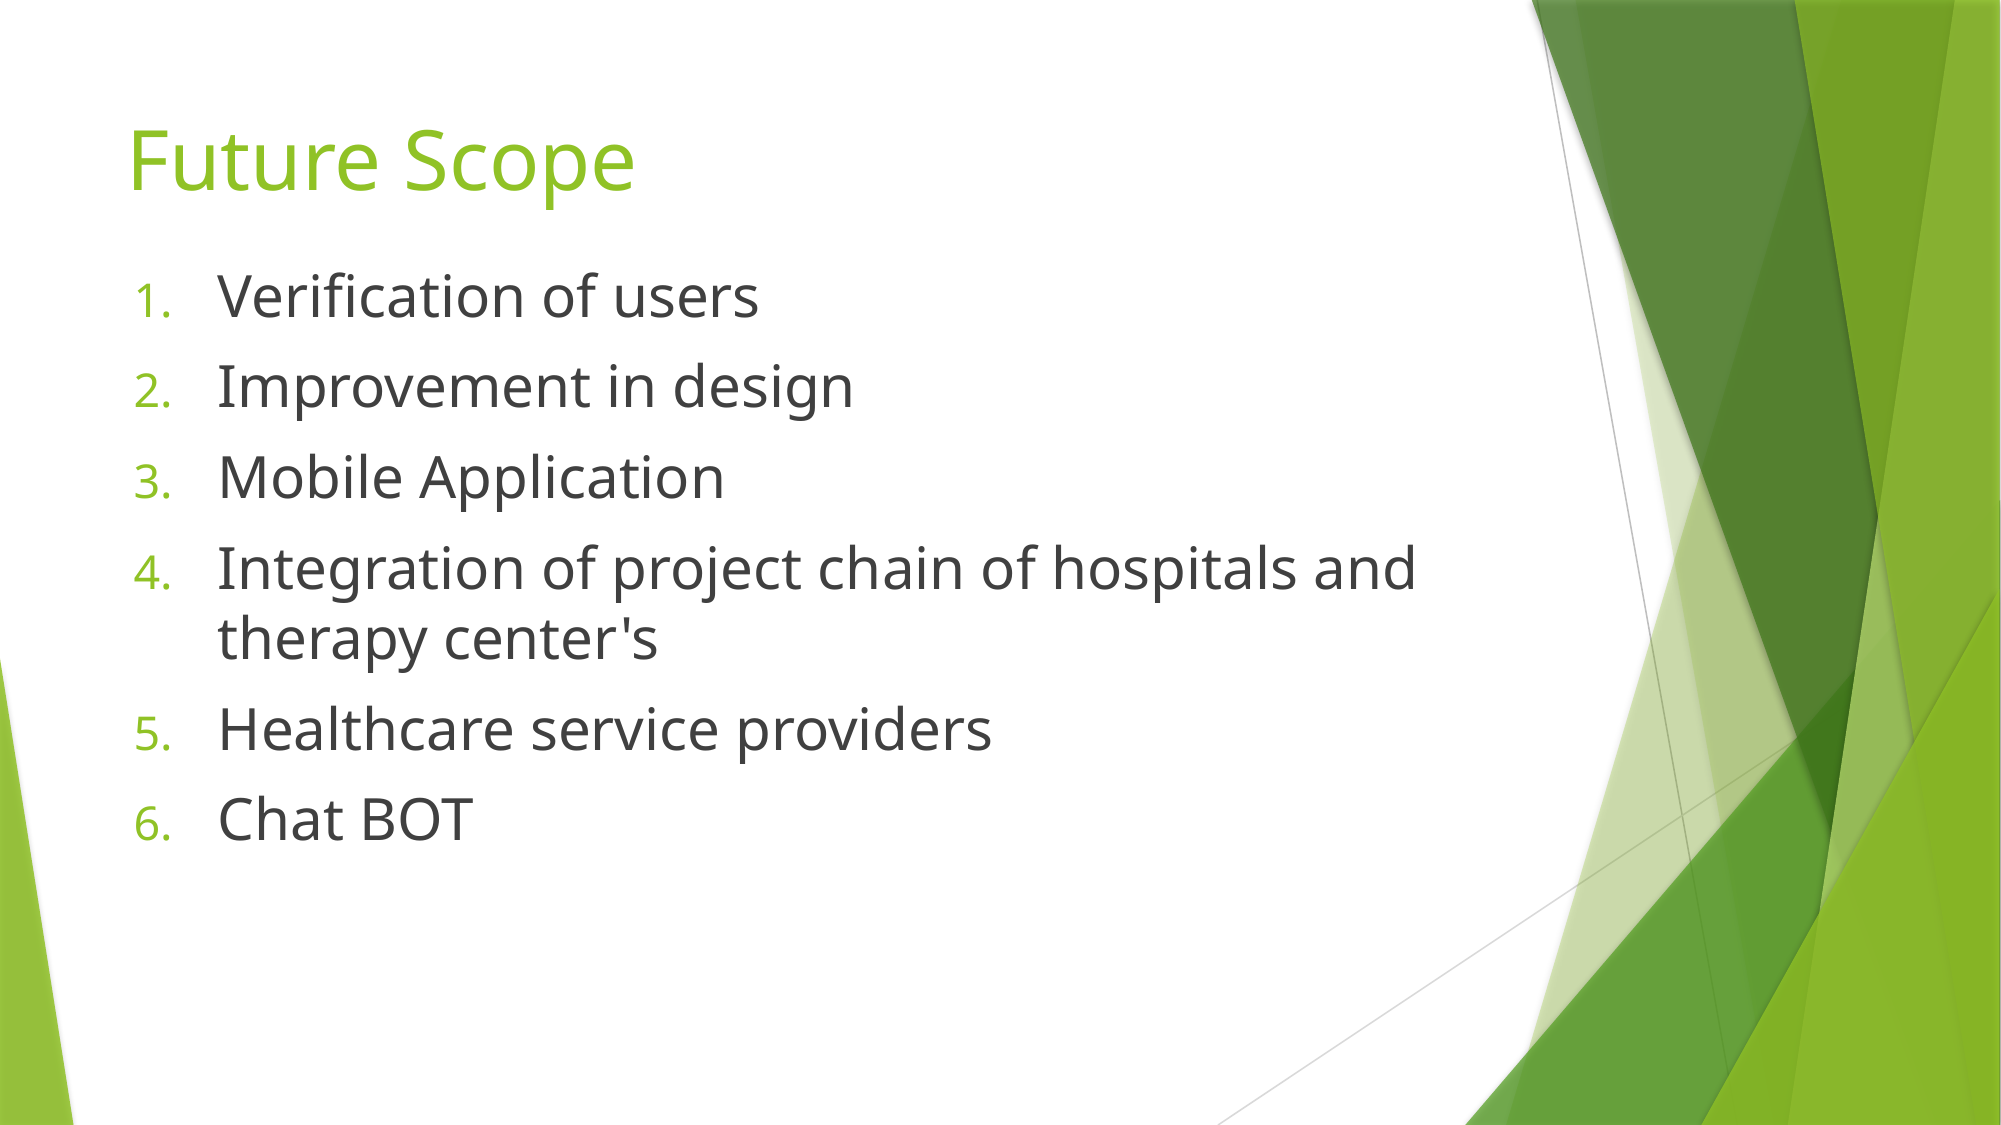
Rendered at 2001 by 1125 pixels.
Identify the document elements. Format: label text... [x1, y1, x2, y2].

list Verification of users Improvement in design Mobile Application Integration of project chain of hospitals and therapy center's Healthcare service providers Chat BOT [111, 251, 1522, 992]
title Future Scope [111, 99, 1522, 233]
